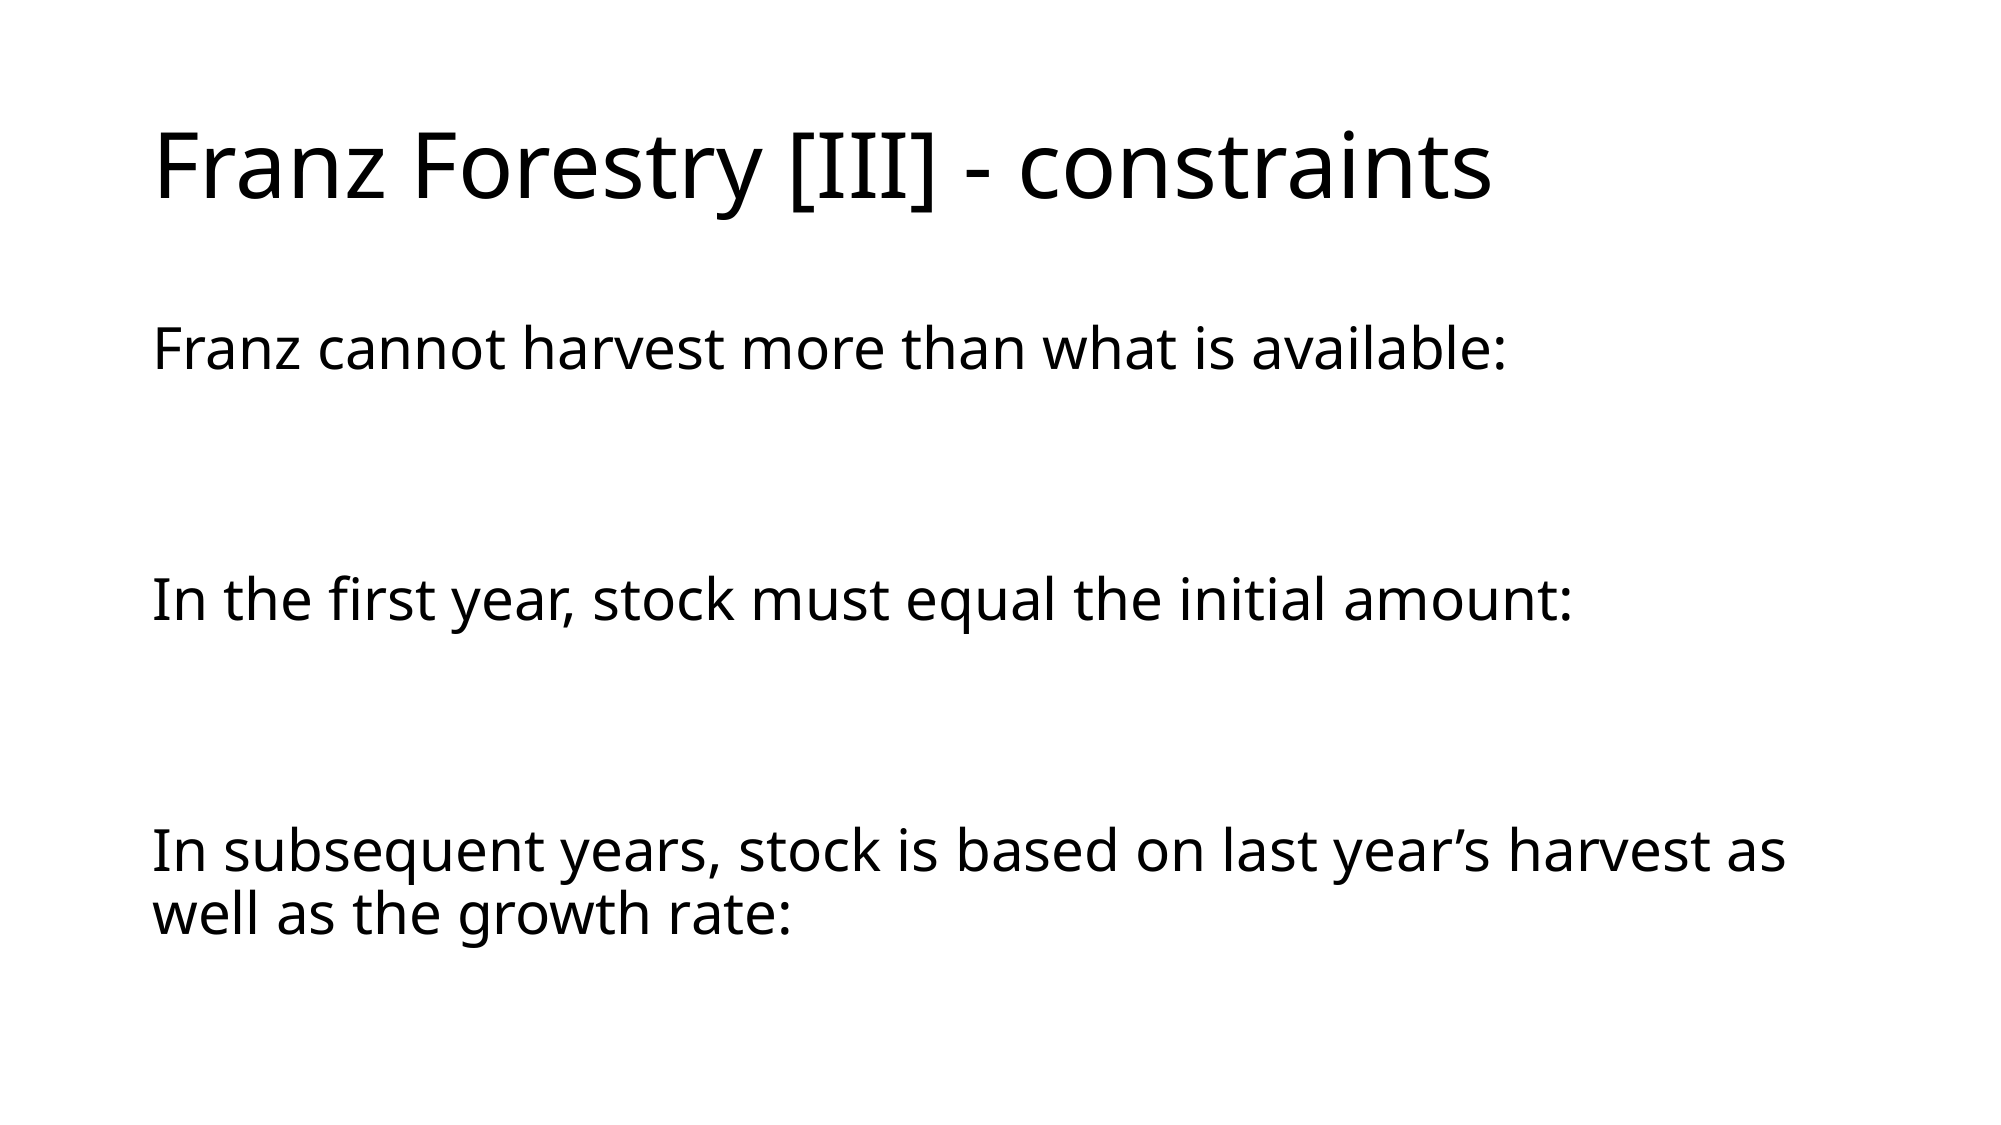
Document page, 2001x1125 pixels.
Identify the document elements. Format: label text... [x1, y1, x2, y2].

title Franz Forestry [III] - constraints [137, 59, 1863, 278]
